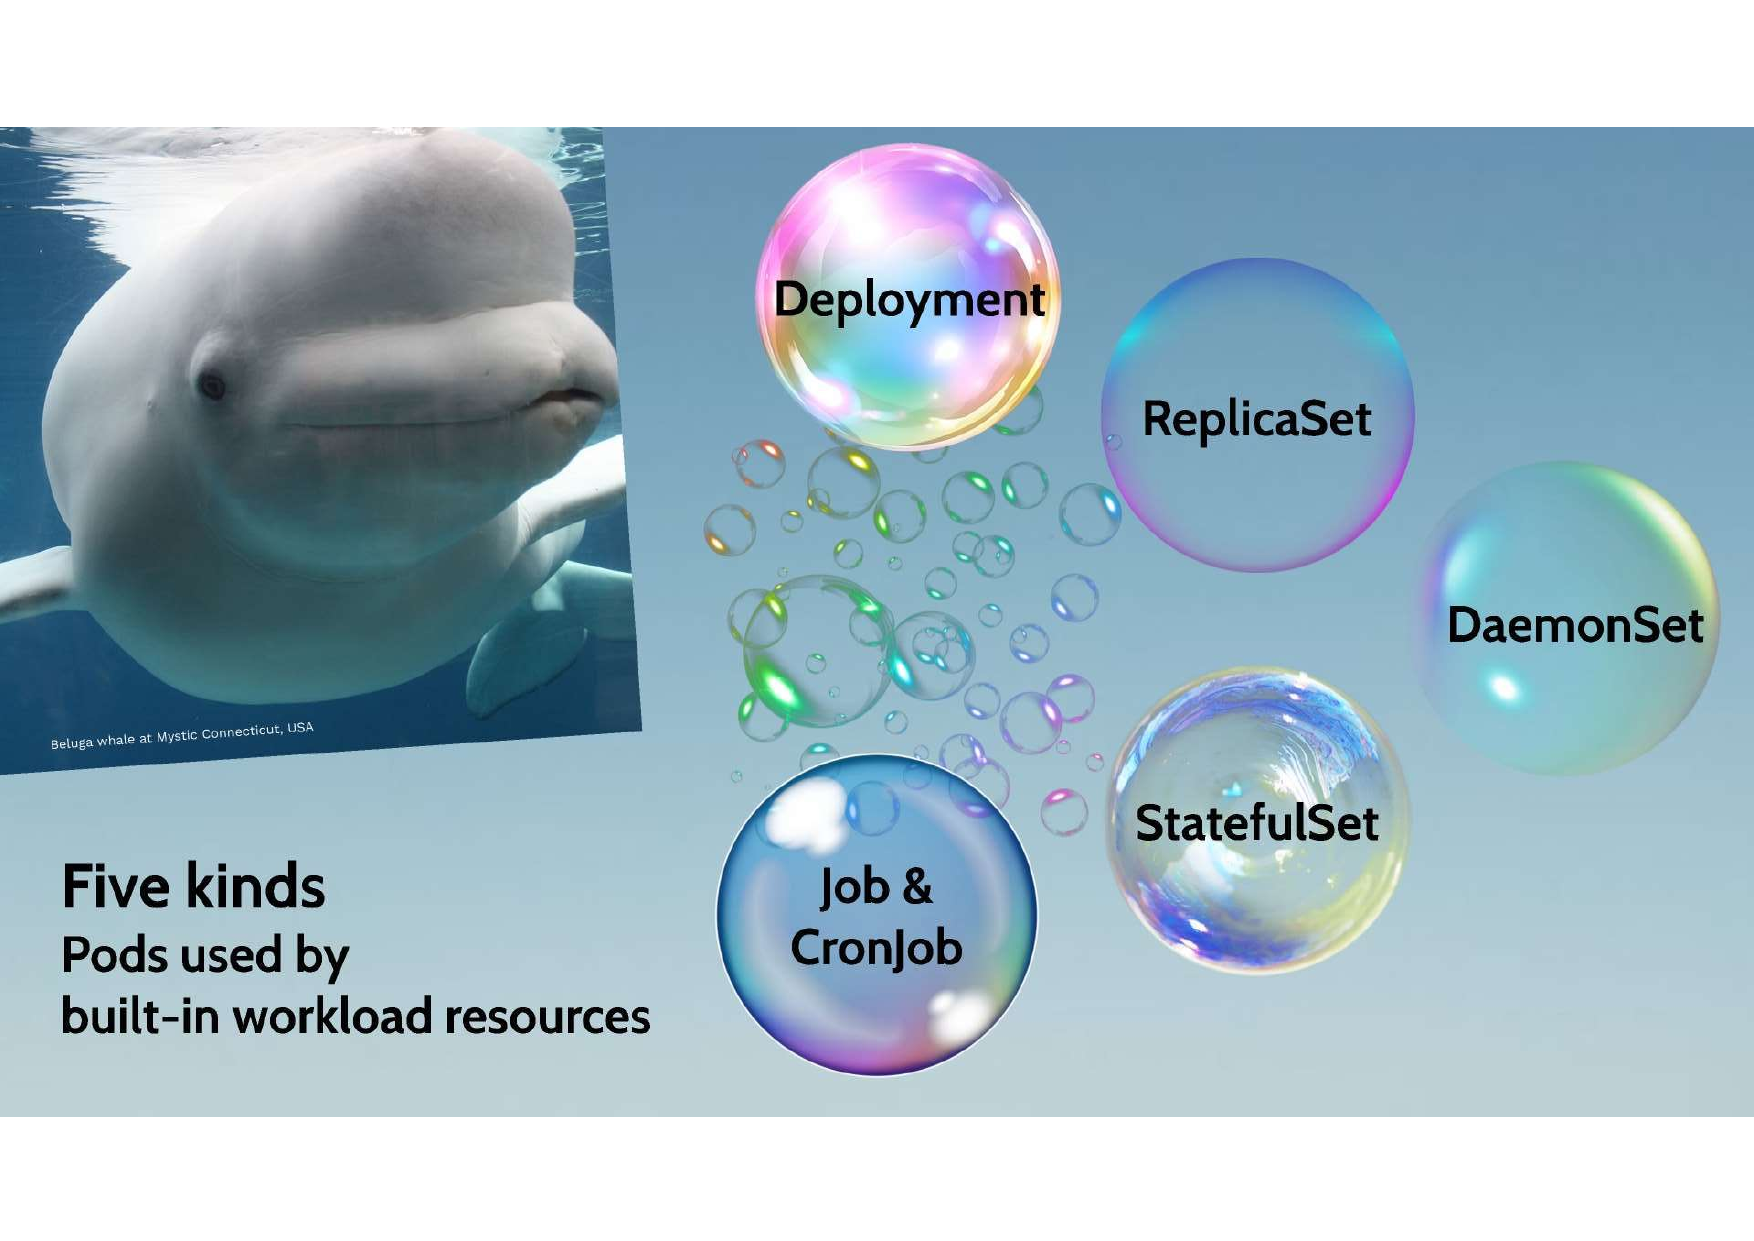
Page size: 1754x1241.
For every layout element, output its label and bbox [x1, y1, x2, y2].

picture [0, 127, 1754, 1117]
